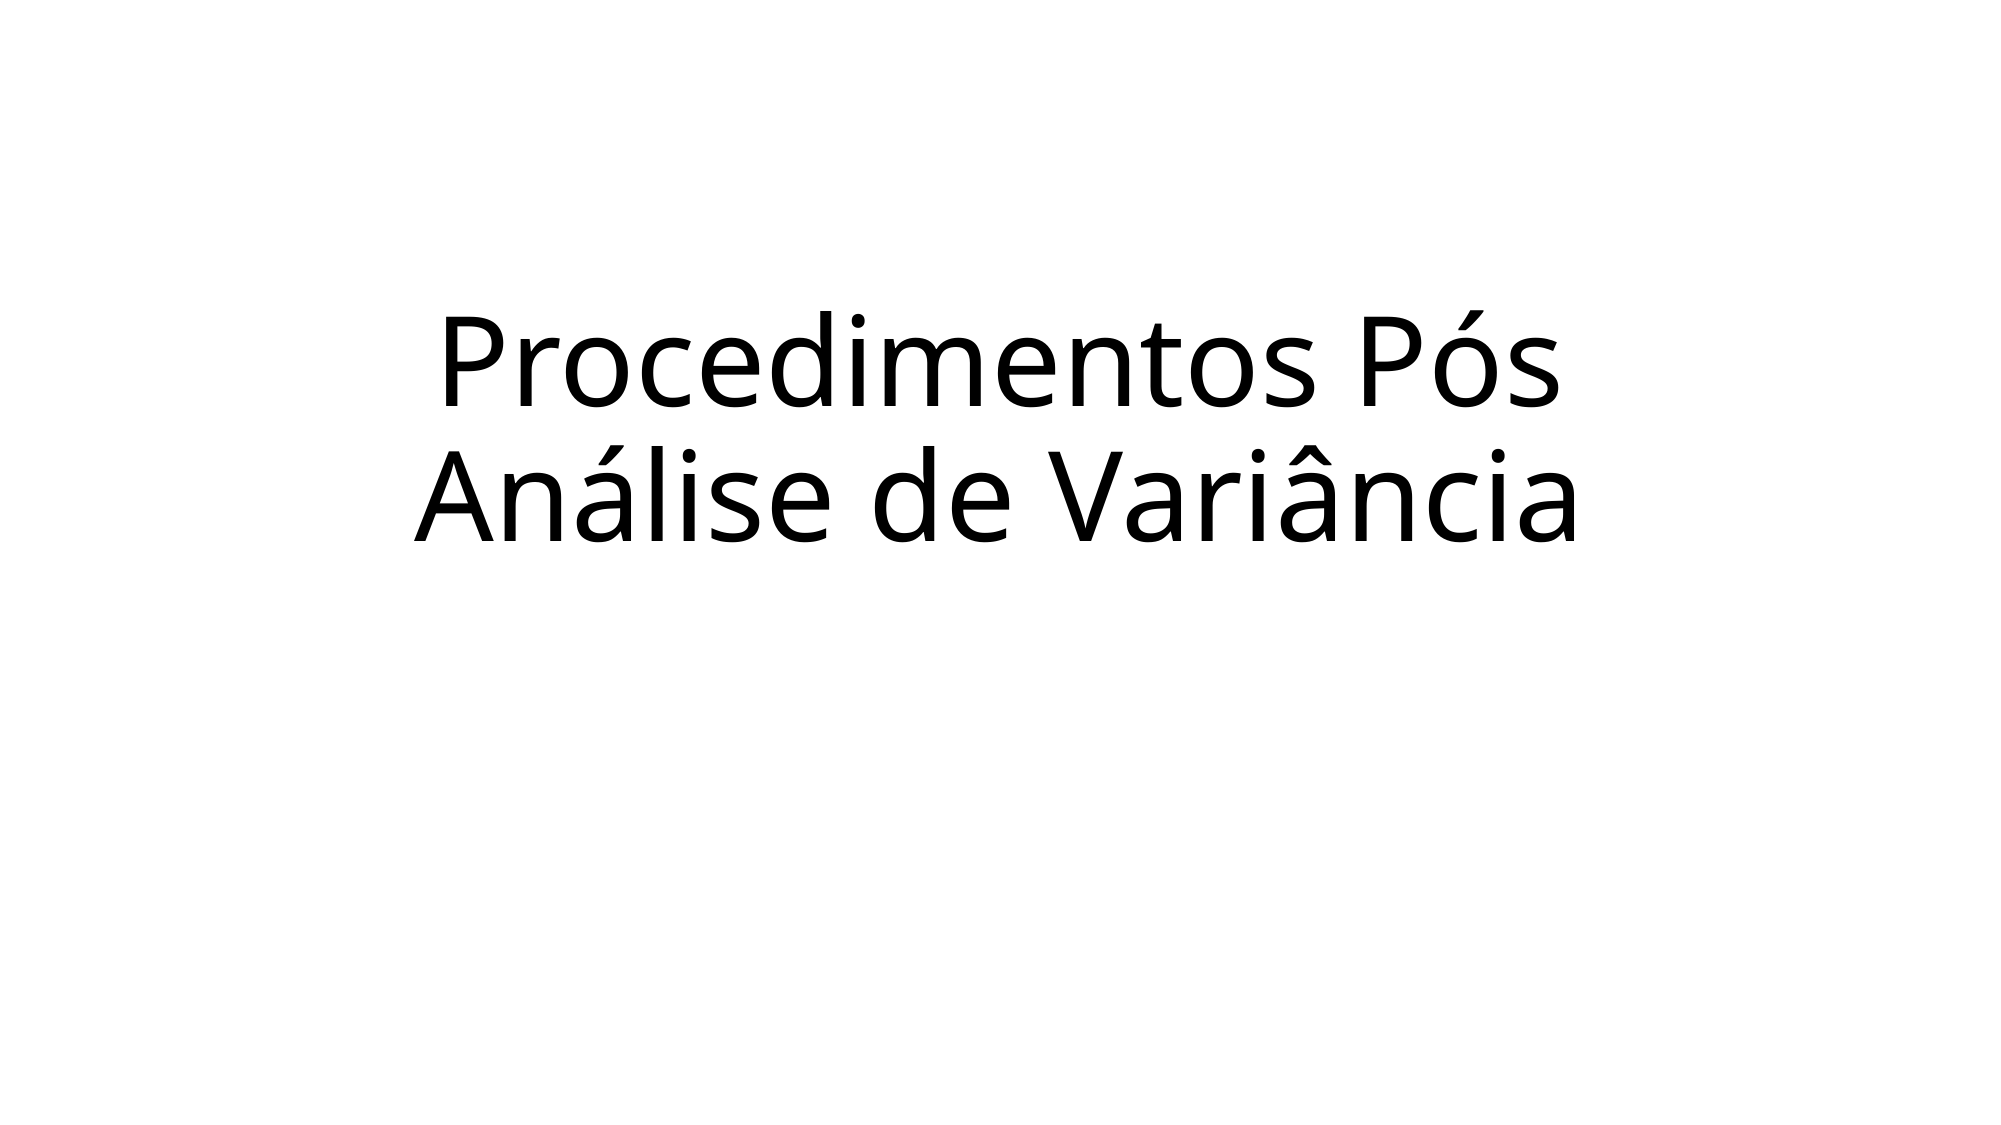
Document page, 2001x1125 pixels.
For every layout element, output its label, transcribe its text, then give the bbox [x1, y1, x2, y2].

title Procedimentos Pós Análise de Variância [249, 184, 1750, 576]
